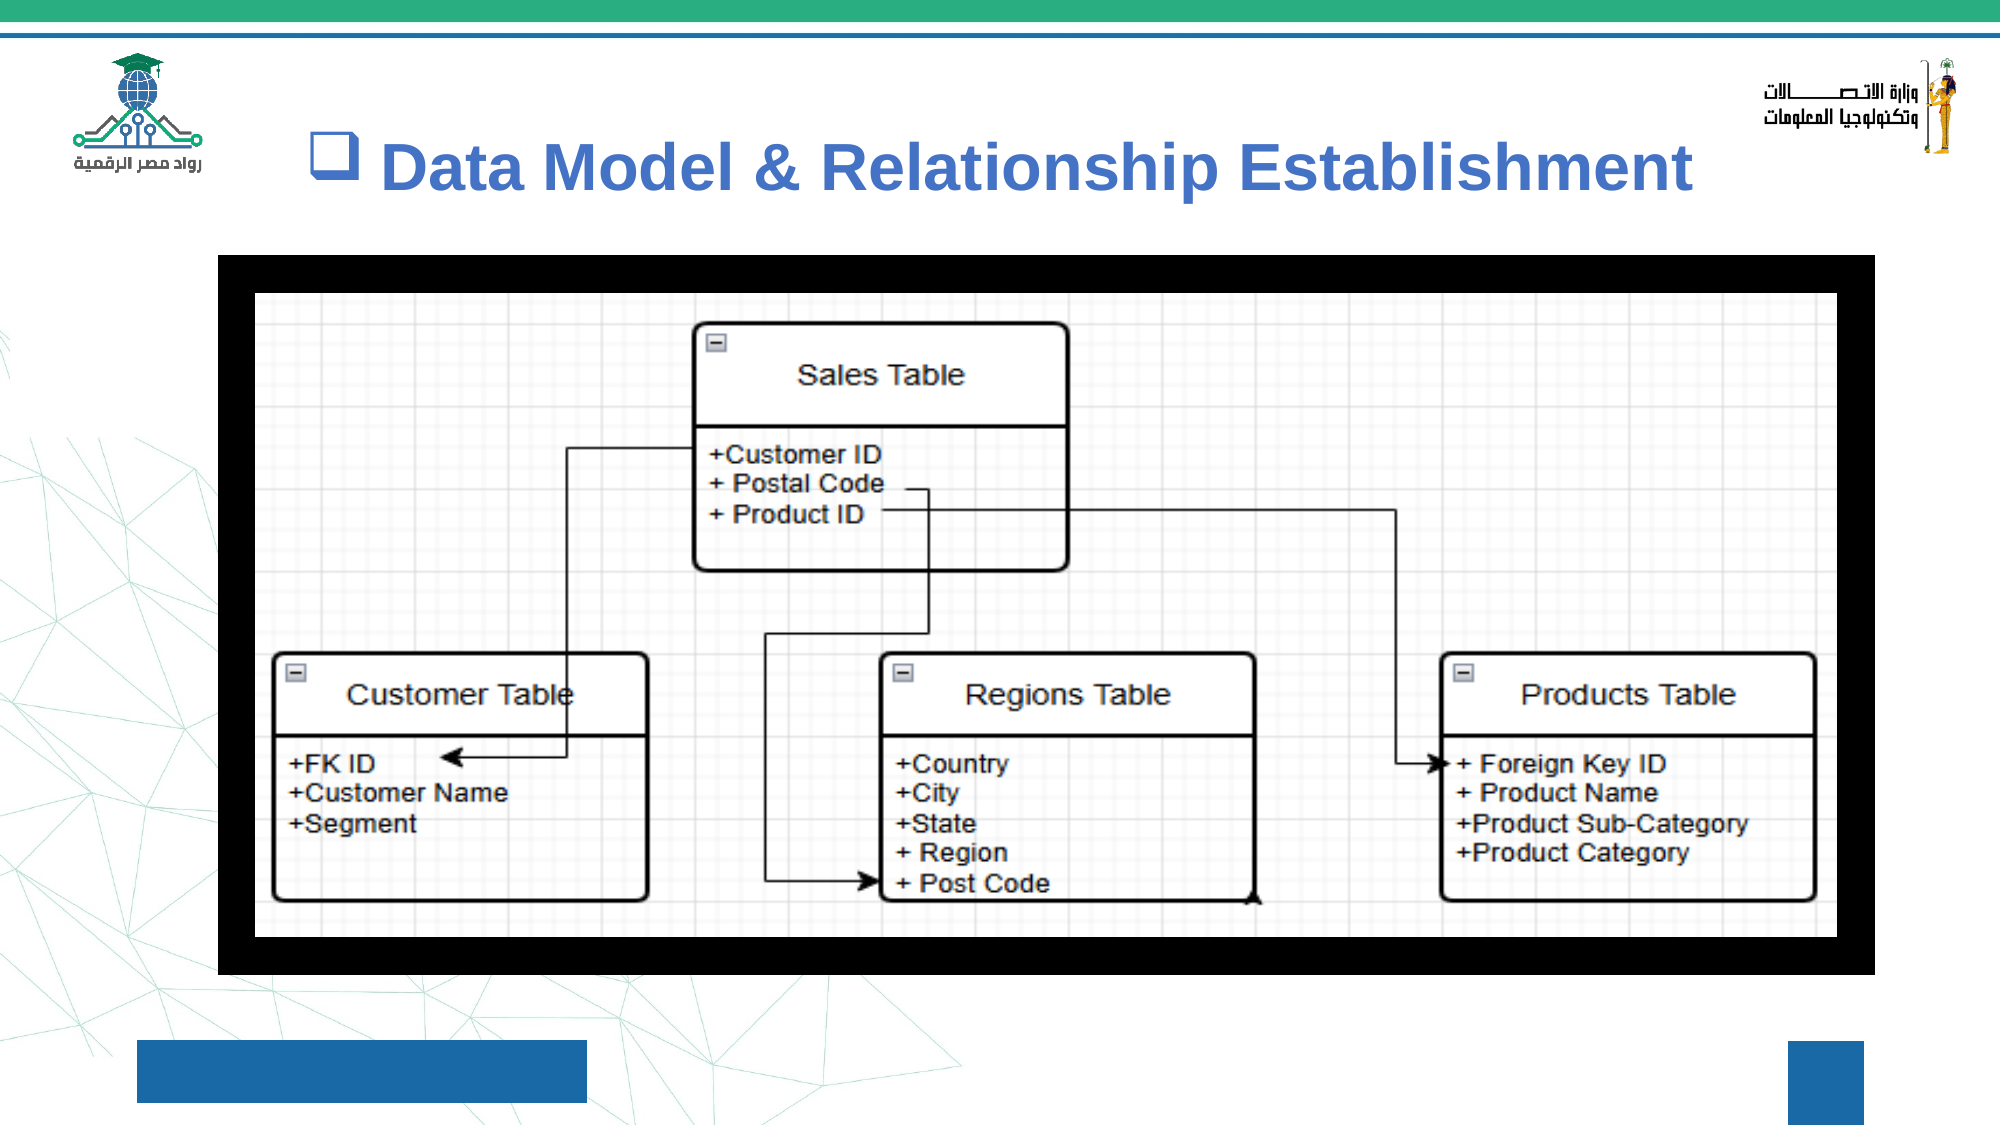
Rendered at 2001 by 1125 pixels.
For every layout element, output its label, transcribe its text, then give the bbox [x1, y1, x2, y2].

picture [0, 0, 2000, 1125]
title Data Model & Relationship Establishment [137, 59, 1863, 278]
